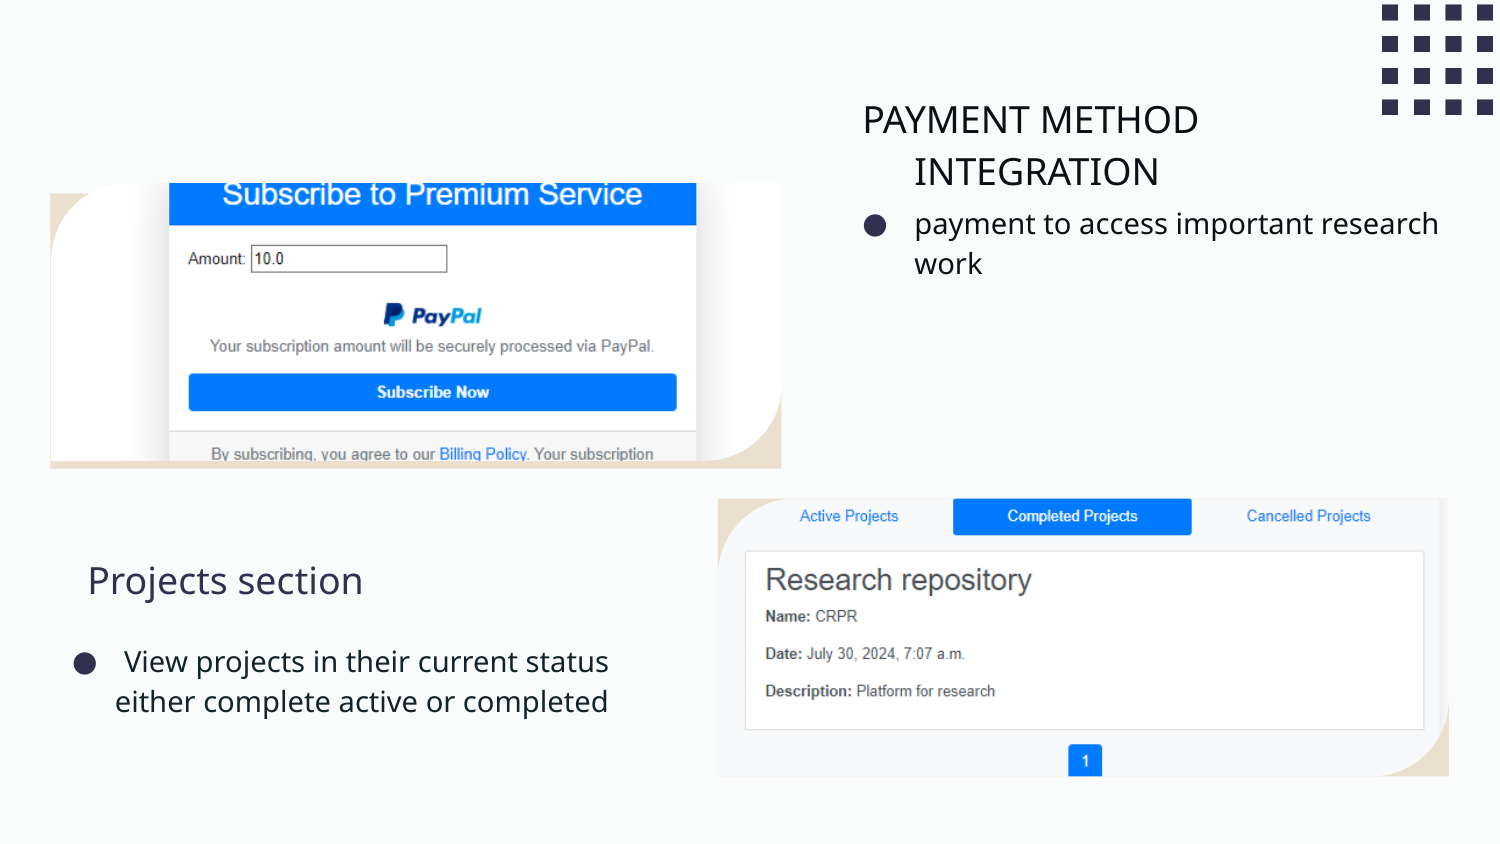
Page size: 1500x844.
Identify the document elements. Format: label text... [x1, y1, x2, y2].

list payment to access important research work [839, 199, 1449, 333]
list View projects in their current status either complete active or completed [0, 637, 610, 771]
picture [50, 182, 783, 462]
subtitle Projects section [51, 521, 365, 602]
picture [1382, 0, 1500, 115]
subtitle PAYMENT METHOD INTEGRATION [839, 98, 1449, 199]
picture [717, 498, 1450, 777]
